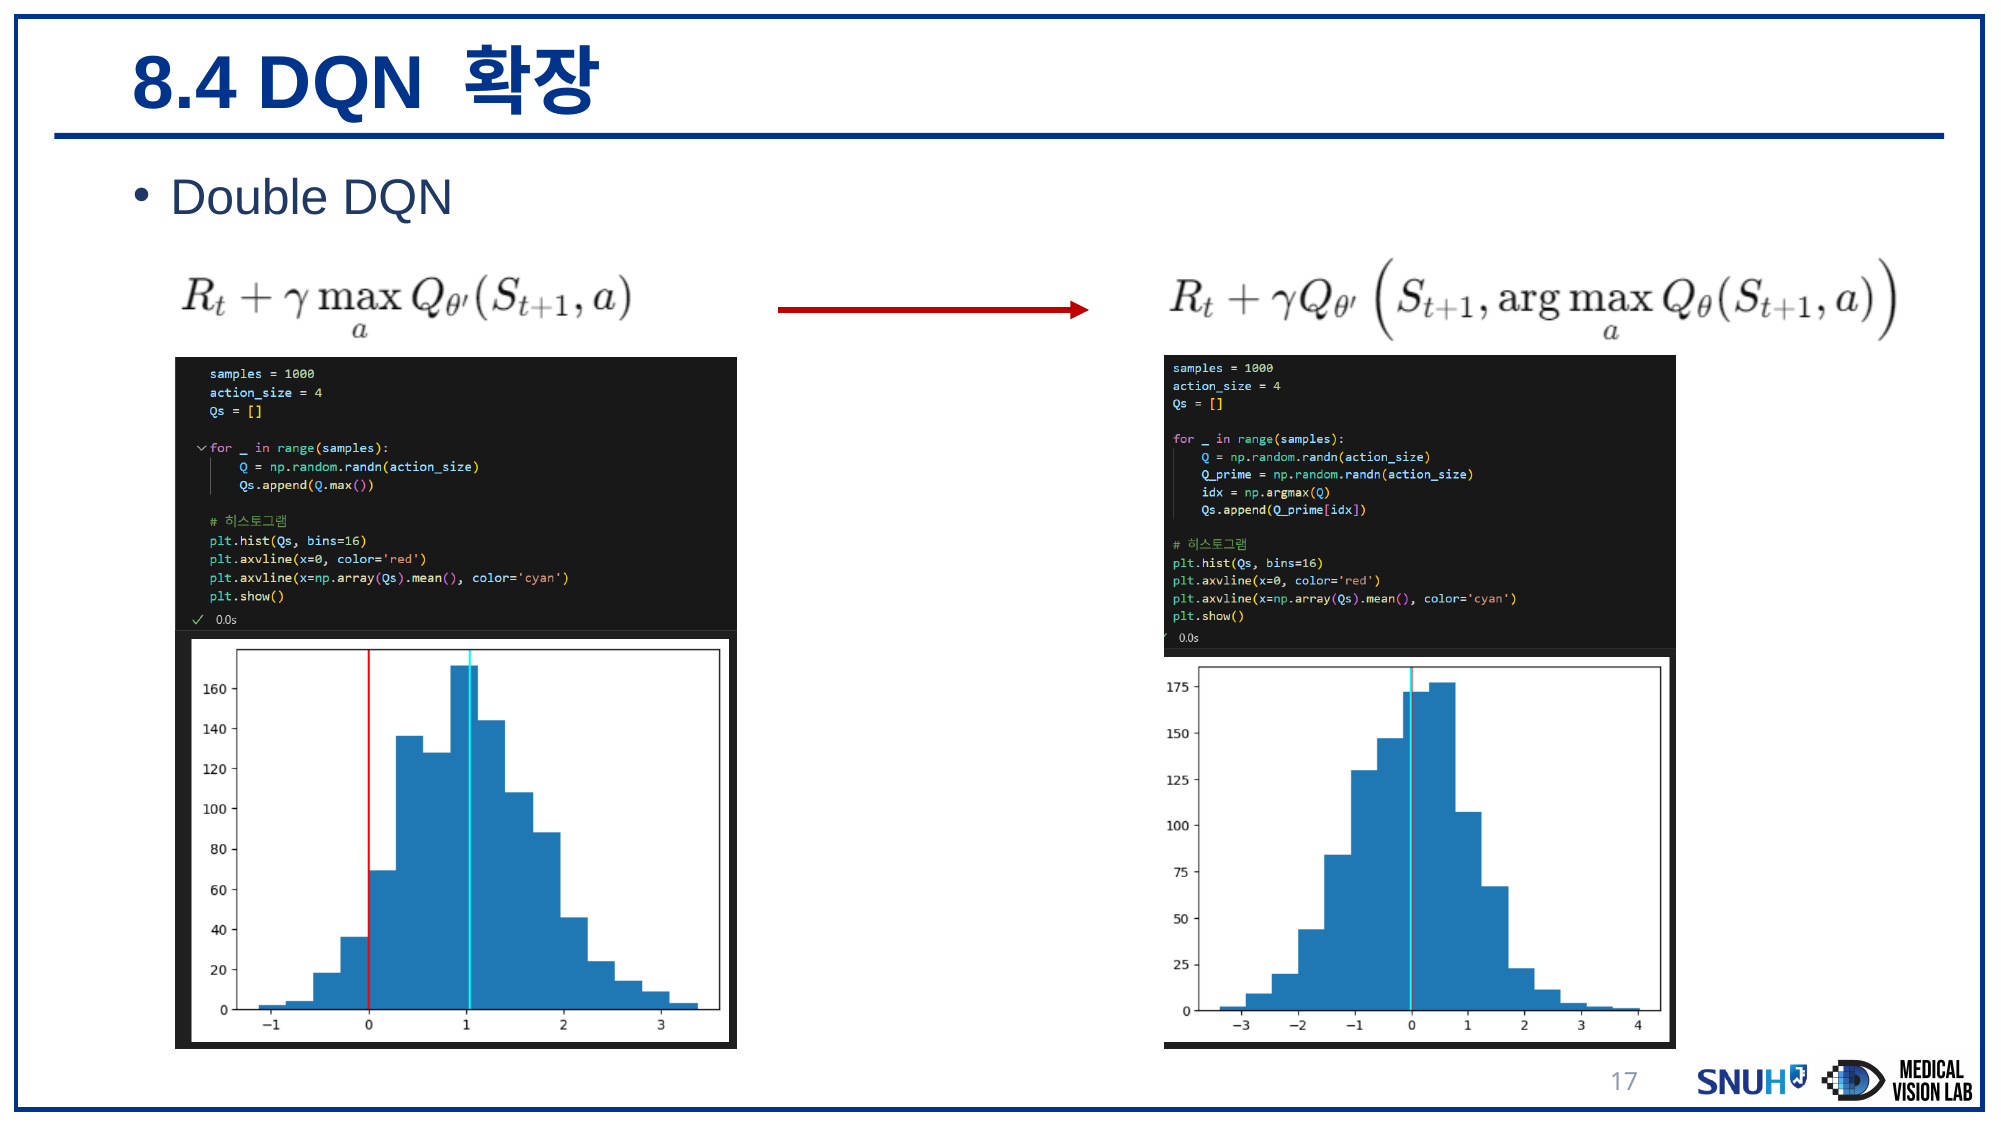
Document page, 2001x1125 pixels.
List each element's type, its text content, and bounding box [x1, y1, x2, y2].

picture [175, 357, 737, 1049]
picture [1688, 1050, 1980, 1107]
picture [1160, 248, 1906, 349]
picture [175, 256, 643, 349]
list Double DQN [117, 156, 1009, 981]
picture [1164, 355, 1676, 1049]
text_box [47, 981, 1676, 1125]
title 8.4 DQN 확장 [117, 29, 1881, 139]
text_box [1009, 156, 1953, 1054]
